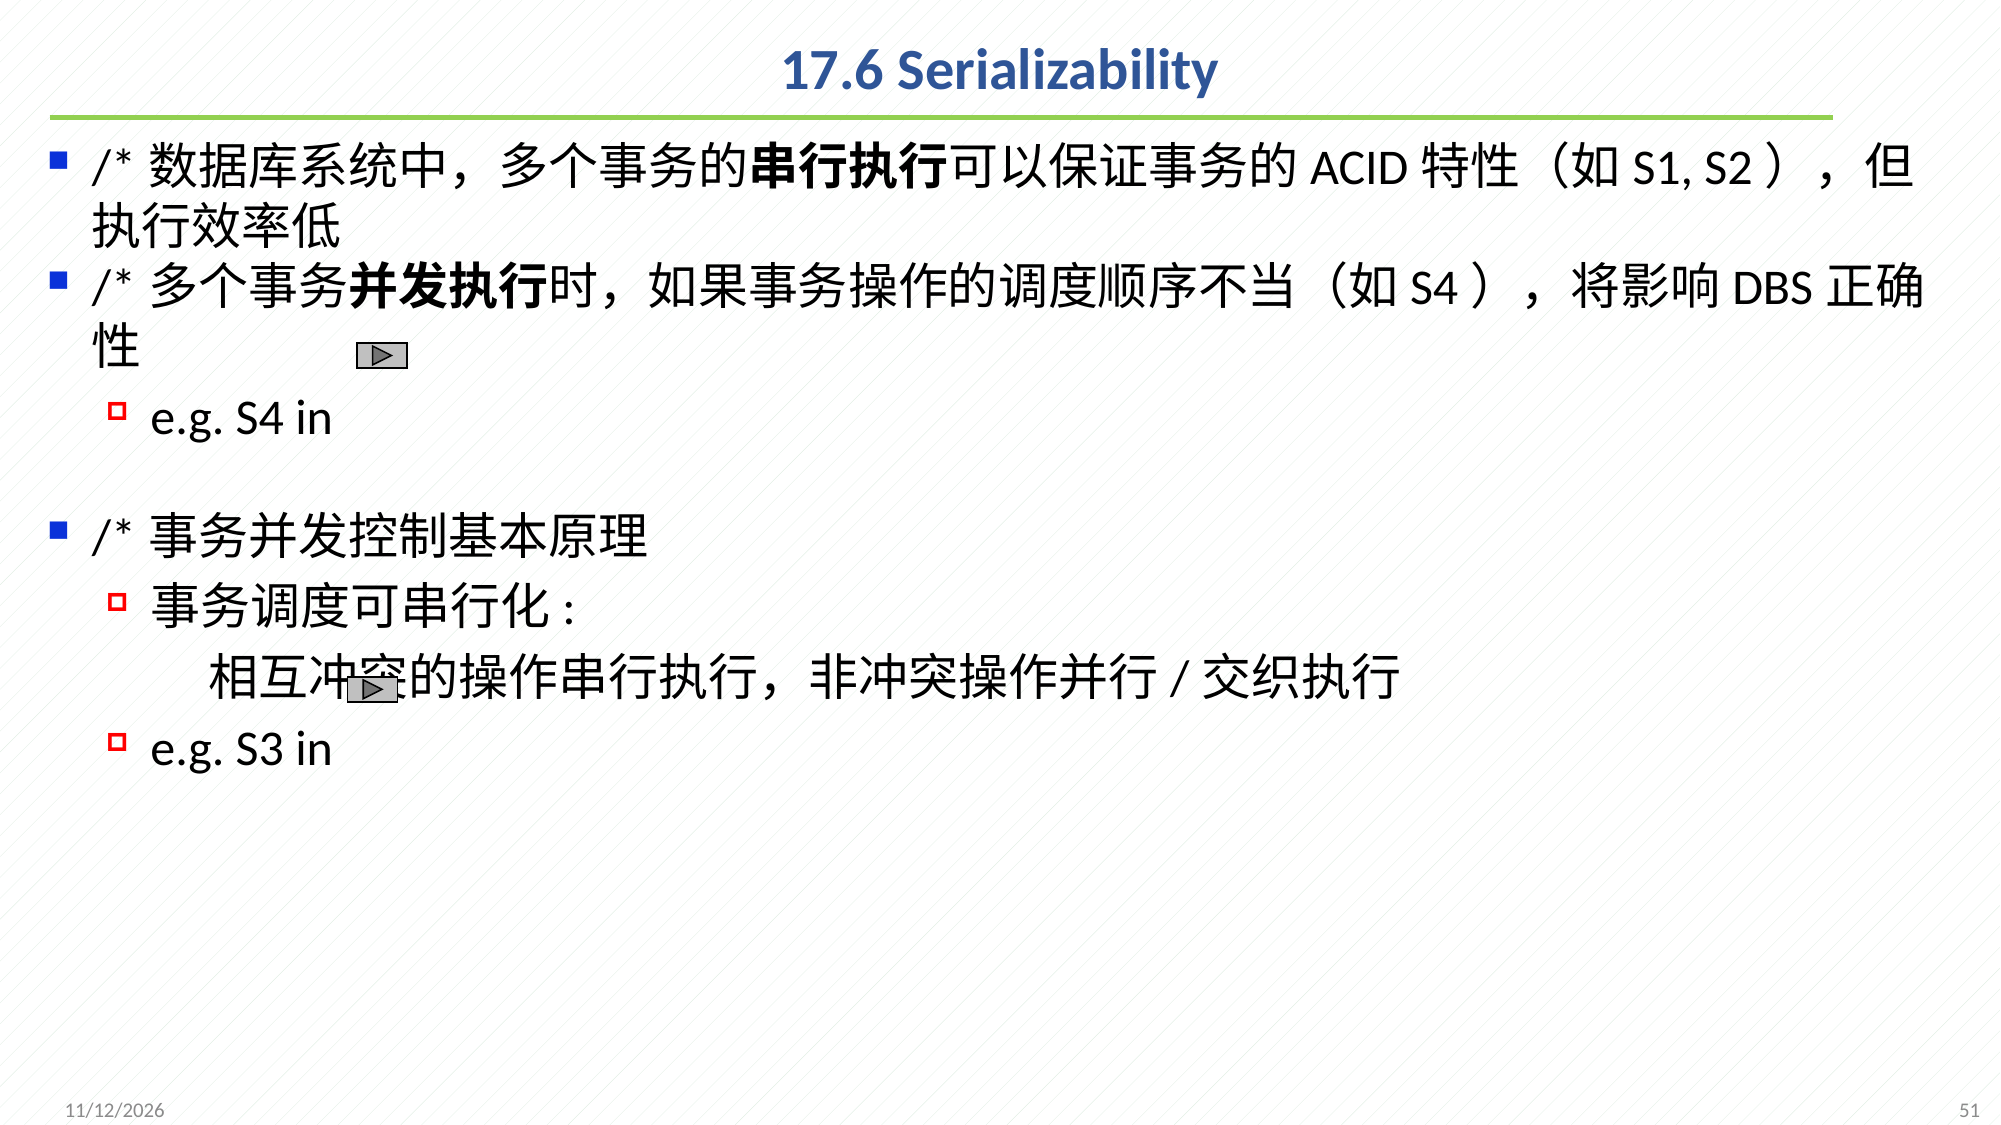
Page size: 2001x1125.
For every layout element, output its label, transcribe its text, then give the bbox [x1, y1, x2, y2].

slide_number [49, 1079, 500, 1125]
list /*数据库系统中，多个事务的串行执行可以保证事务的ACID特性（如S1, S2），但执行效率低 /*多个事务并发执行时，如果事务操作的调度顺序不当（如S4），将影响DBS正确性 e.g. S4 in /*事务并发控制基本原理 事务调度可串行化: 相互冲突的操作串行执行，非冲突操作并行/交织执行 e.g. S3 in [32, 126, 1974, 1081]
slide_number 51 [1545, 1079, 1996, 1125]
text_box [347, 676, 398, 702]
title 17.6 Serializability [50, 13, 1949, 126]
text_box [357, 342, 408, 368]
